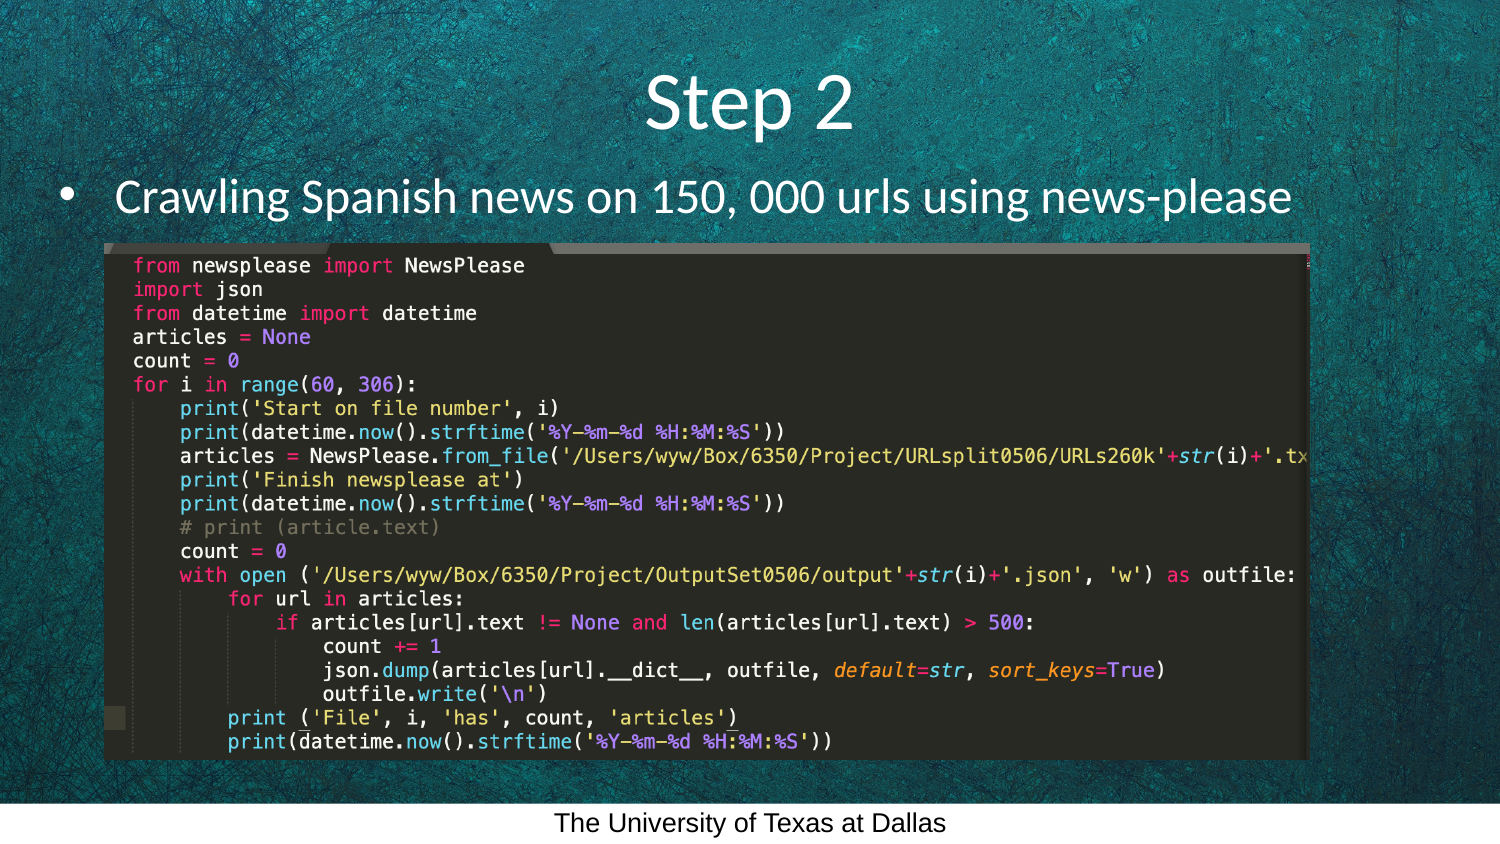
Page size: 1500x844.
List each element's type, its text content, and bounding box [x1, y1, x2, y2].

picture [0, 0, 1500, 844]
text_box Step 2 [224, 38, 1275, 156]
text_box Crawling Spanish news on 150, 000 urls using news-please [43, 156, 1453, 688]
